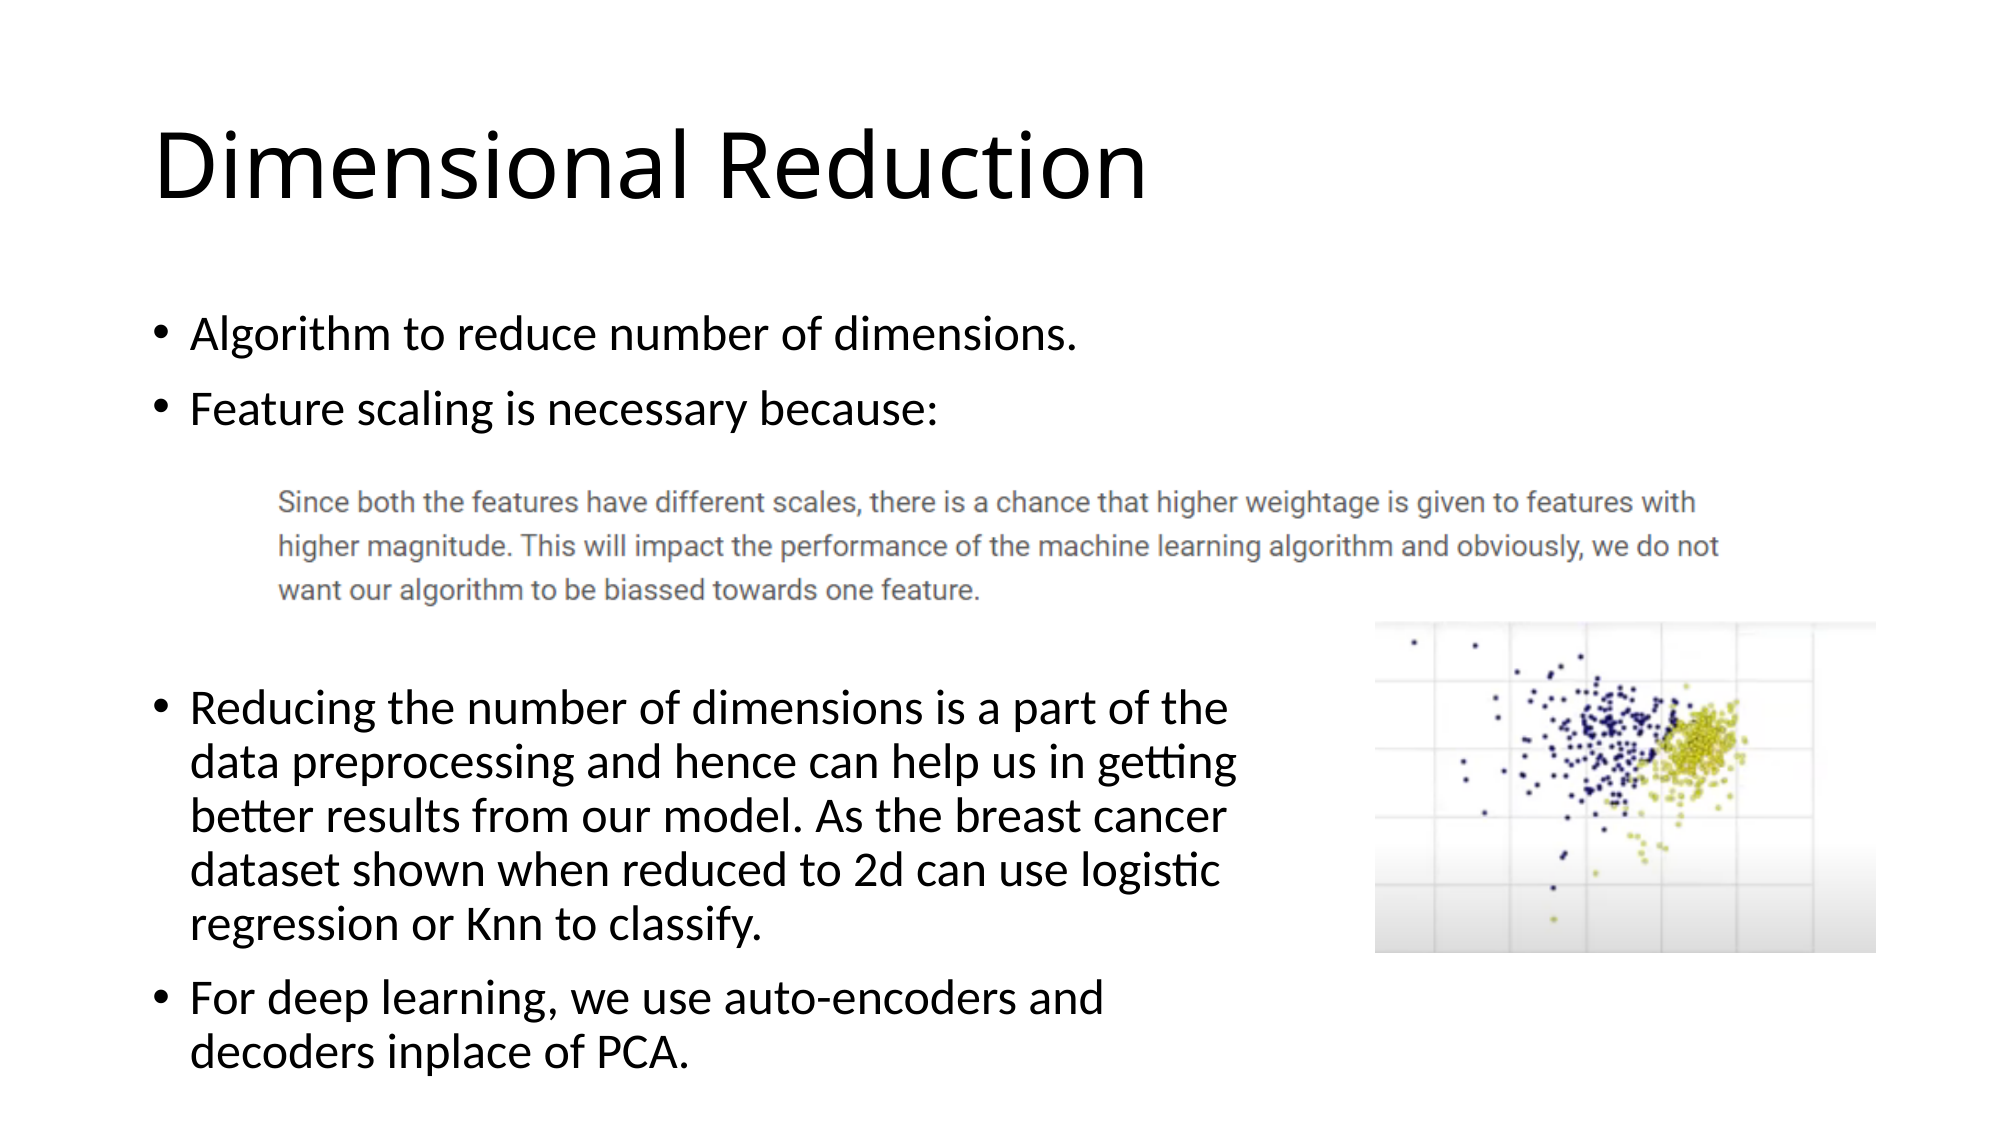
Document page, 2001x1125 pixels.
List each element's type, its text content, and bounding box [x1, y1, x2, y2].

list Algorithm to reduce number of dimensions. Feature scaling is necessary because: Reducing the number of dimensions is a part of the data preprocessing and hence can help us in getting better results from our model. As the breast cancer dataset shown when reduced to 2d can use logistic regression or Knn to classify. For deep learning, we use auto-encoders and decoders inplace of PCA. [137, 299, 1283, 1096]
picture [1374, 621, 1876, 953]
picture [264, 467, 1736, 619]
title Dimensional Reduction [137, 59, 1863, 278]
